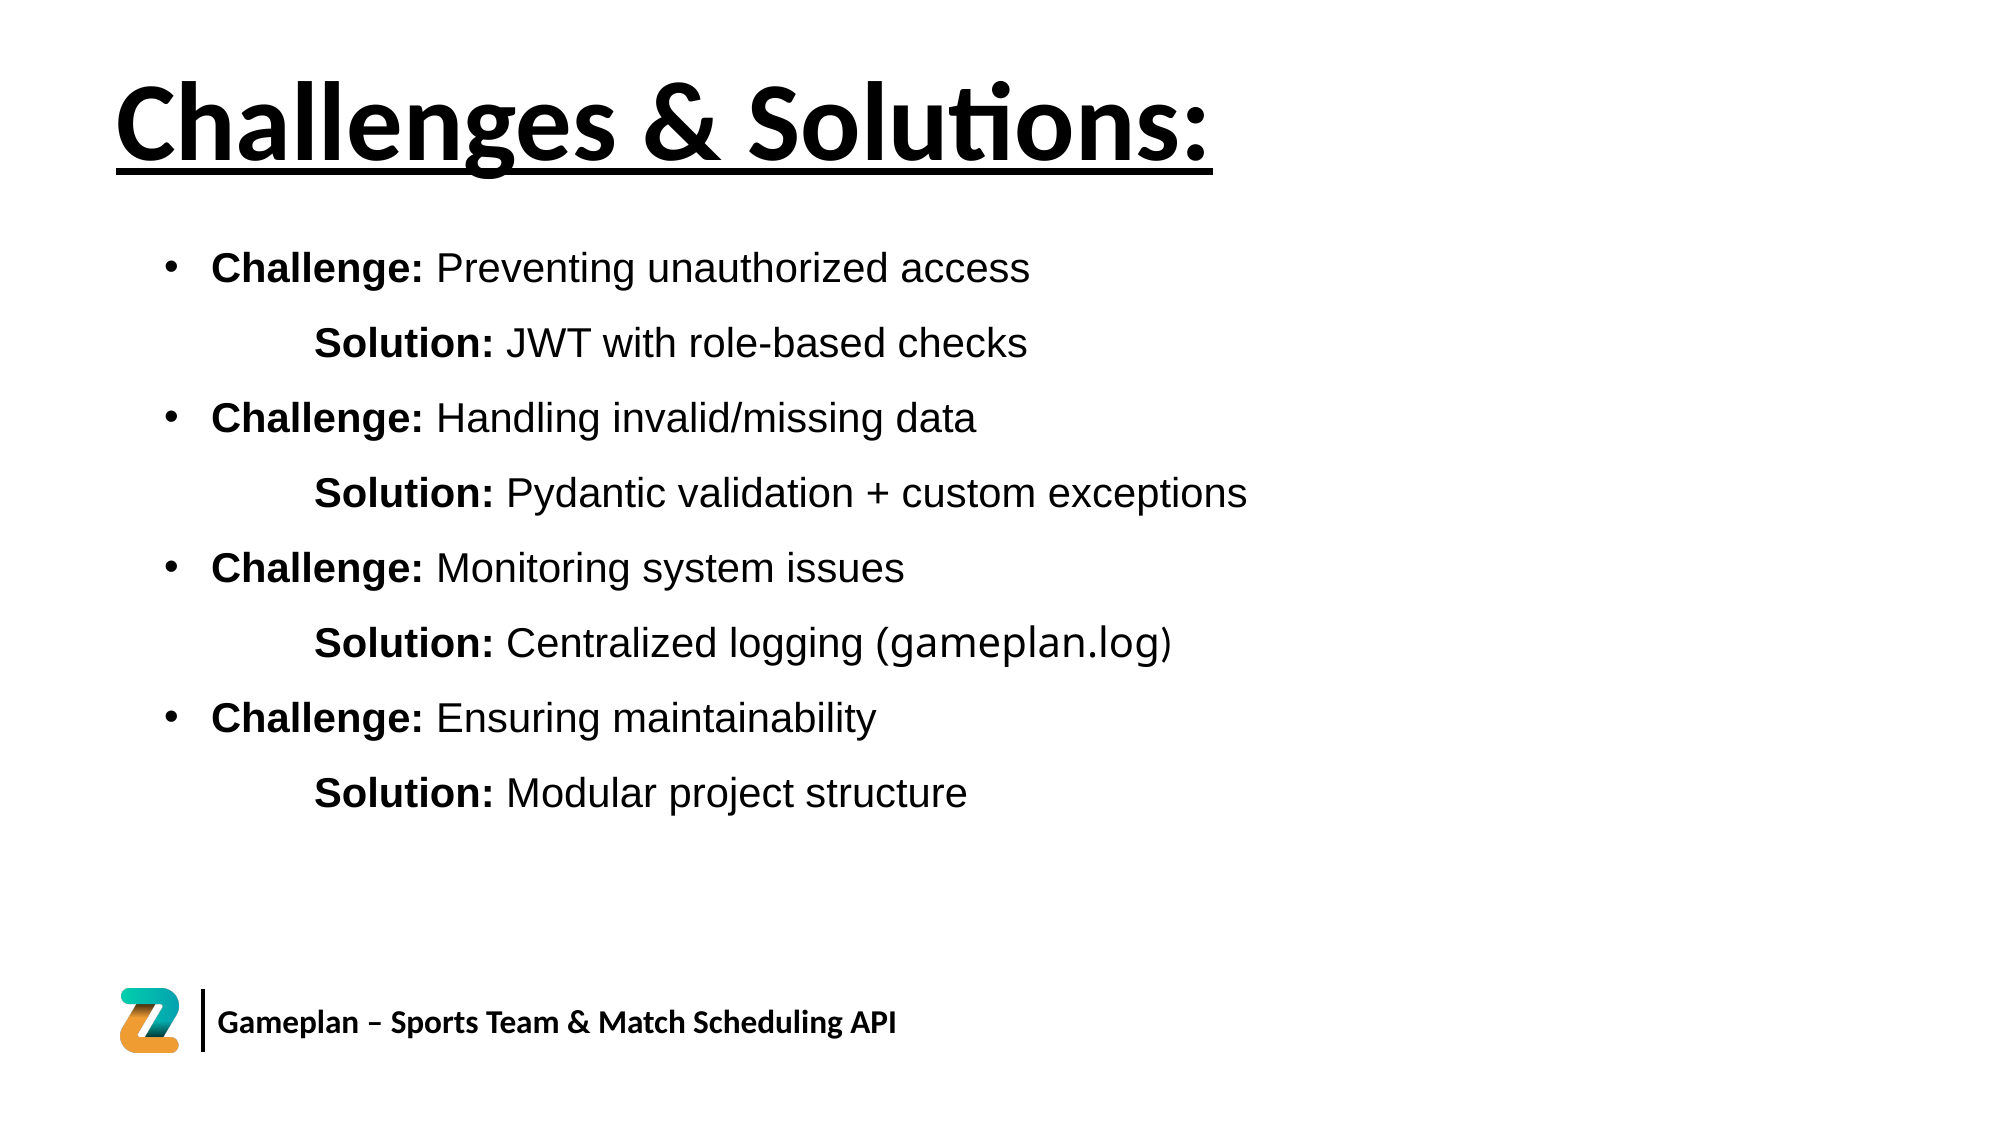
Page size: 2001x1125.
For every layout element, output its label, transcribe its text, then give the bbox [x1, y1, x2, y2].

text_box Challenges & Solutions: [101, 77, 1551, 187]
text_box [120, 988, 922, 1053]
text_box Challenge: Preventing unauthorized access Solution: JWT with role-based checks Challenge: Handling invalid/missing data Solution: Pydantic validation + custom exceptions Challenge: Monitoring system issues Solution: Centralized logging (gameplan.log) Challenge: Ensuring maintainability Solution: Modular project structure [149, 208, 1664, 869]
